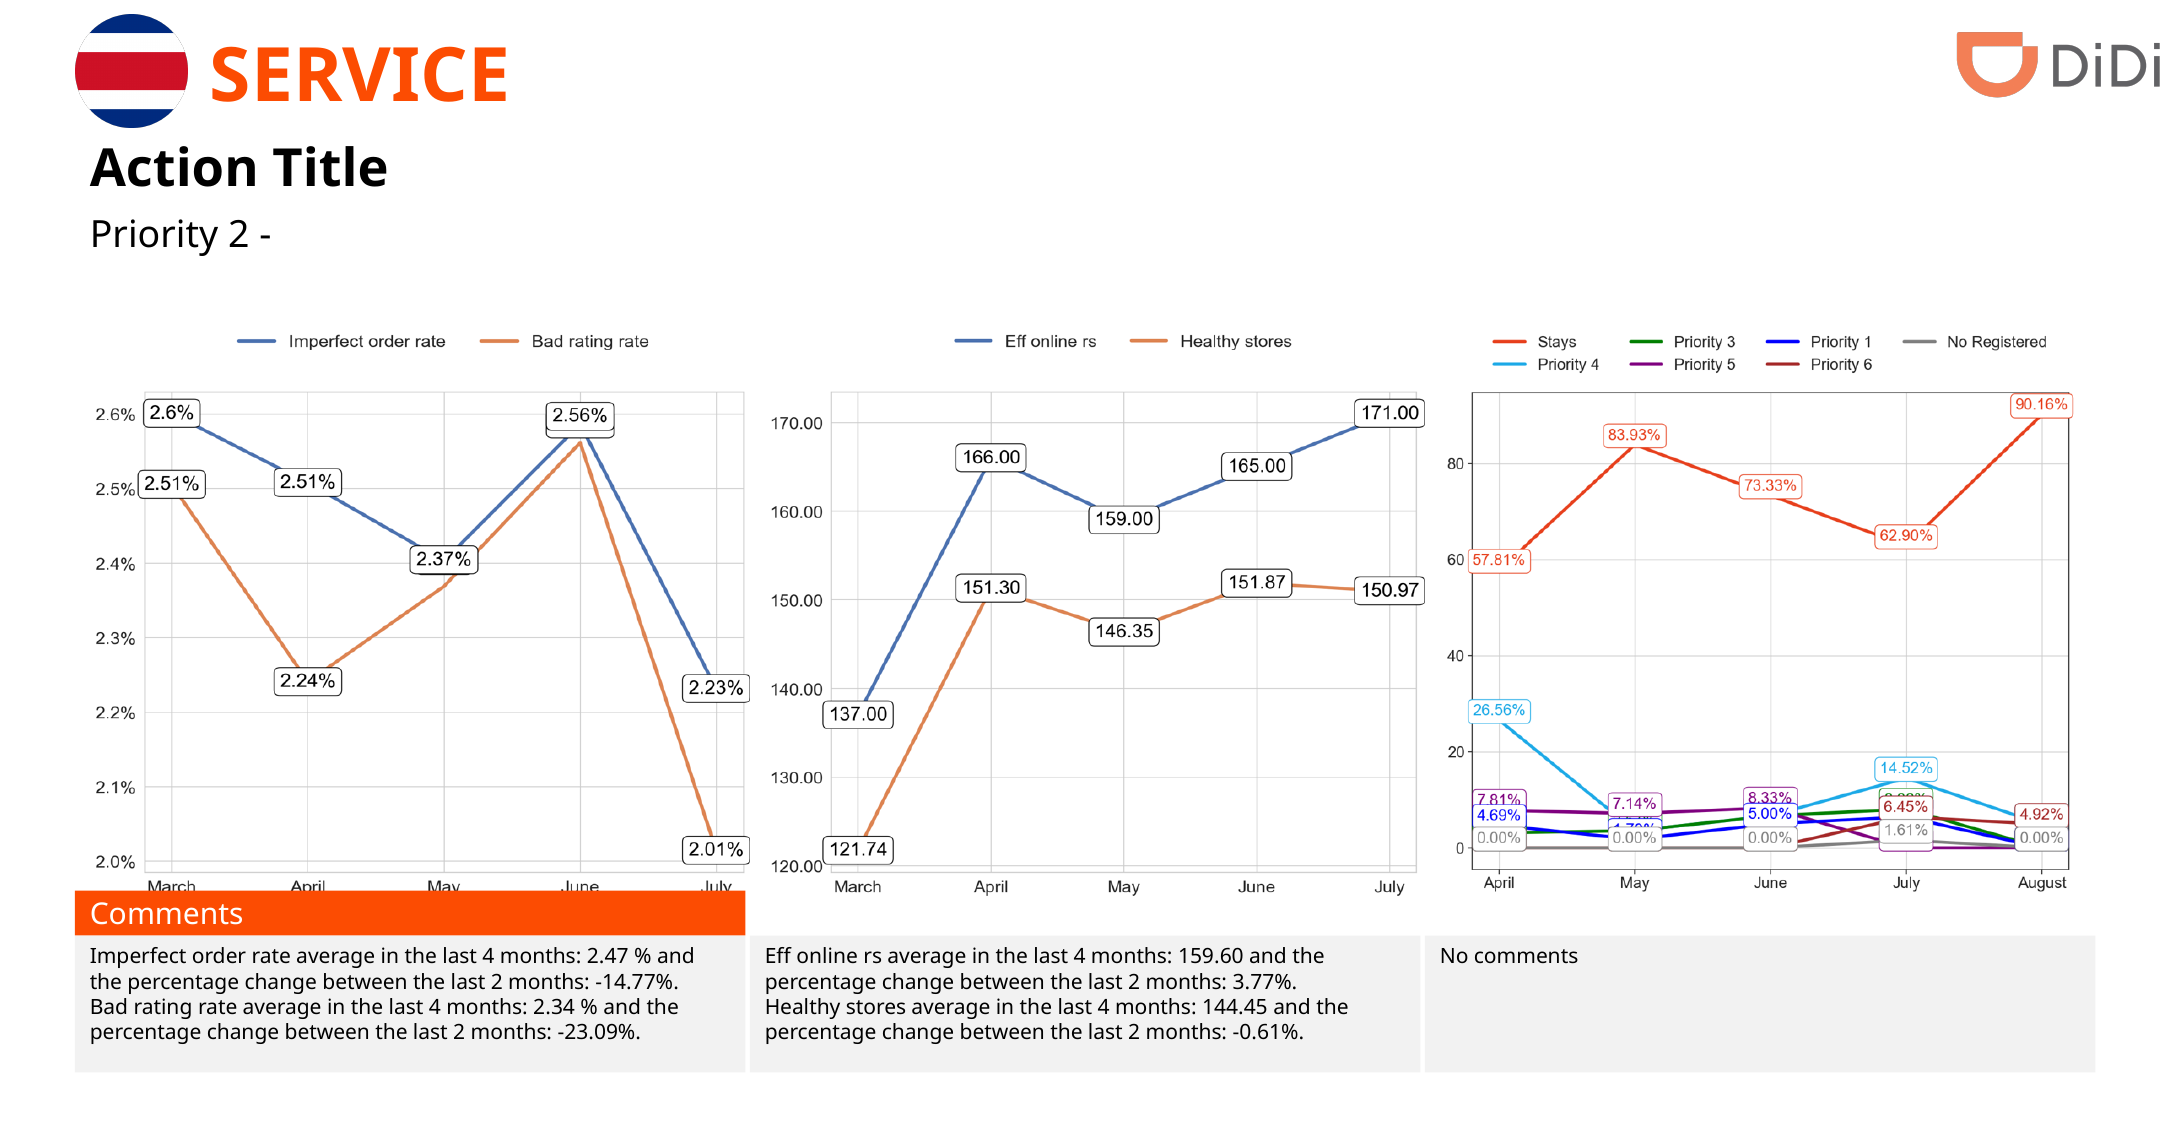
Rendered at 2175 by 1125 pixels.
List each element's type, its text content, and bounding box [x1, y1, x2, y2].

picture [1949, 1, 2175, 129]
text_box Priority 2 - [74, 202, 2175, 263]
picture [74, 14, 188, 128]
text_box SERVICE [194, 15, 1800, 127]
text_box Action Title [74, 127, 2175, 202]
text_box No comments [1424, 935, 2096, 1073]
picture [74, 322, 2101, 914]
text_box Imperfect order rate average in the last 4 months: 2.47 % and the percentage change between the last 2 months: -14.77%. Bad rating rate average in the last 4 months: 2.34 % and the percentage change between the last 2 months: -23.09%. [74, 936, 746, 1073]
text_box Eff online rs average in the last 4 months: 159.60 and the percentage change between the last 2 months: 3.77%. Healthy stores average in the last 4 months: 144.45 and the percentage change between the last 2 months: -0.61%. [749, 935, 1421, 1073]
text_box Comments [74, 921, 746, 936]
